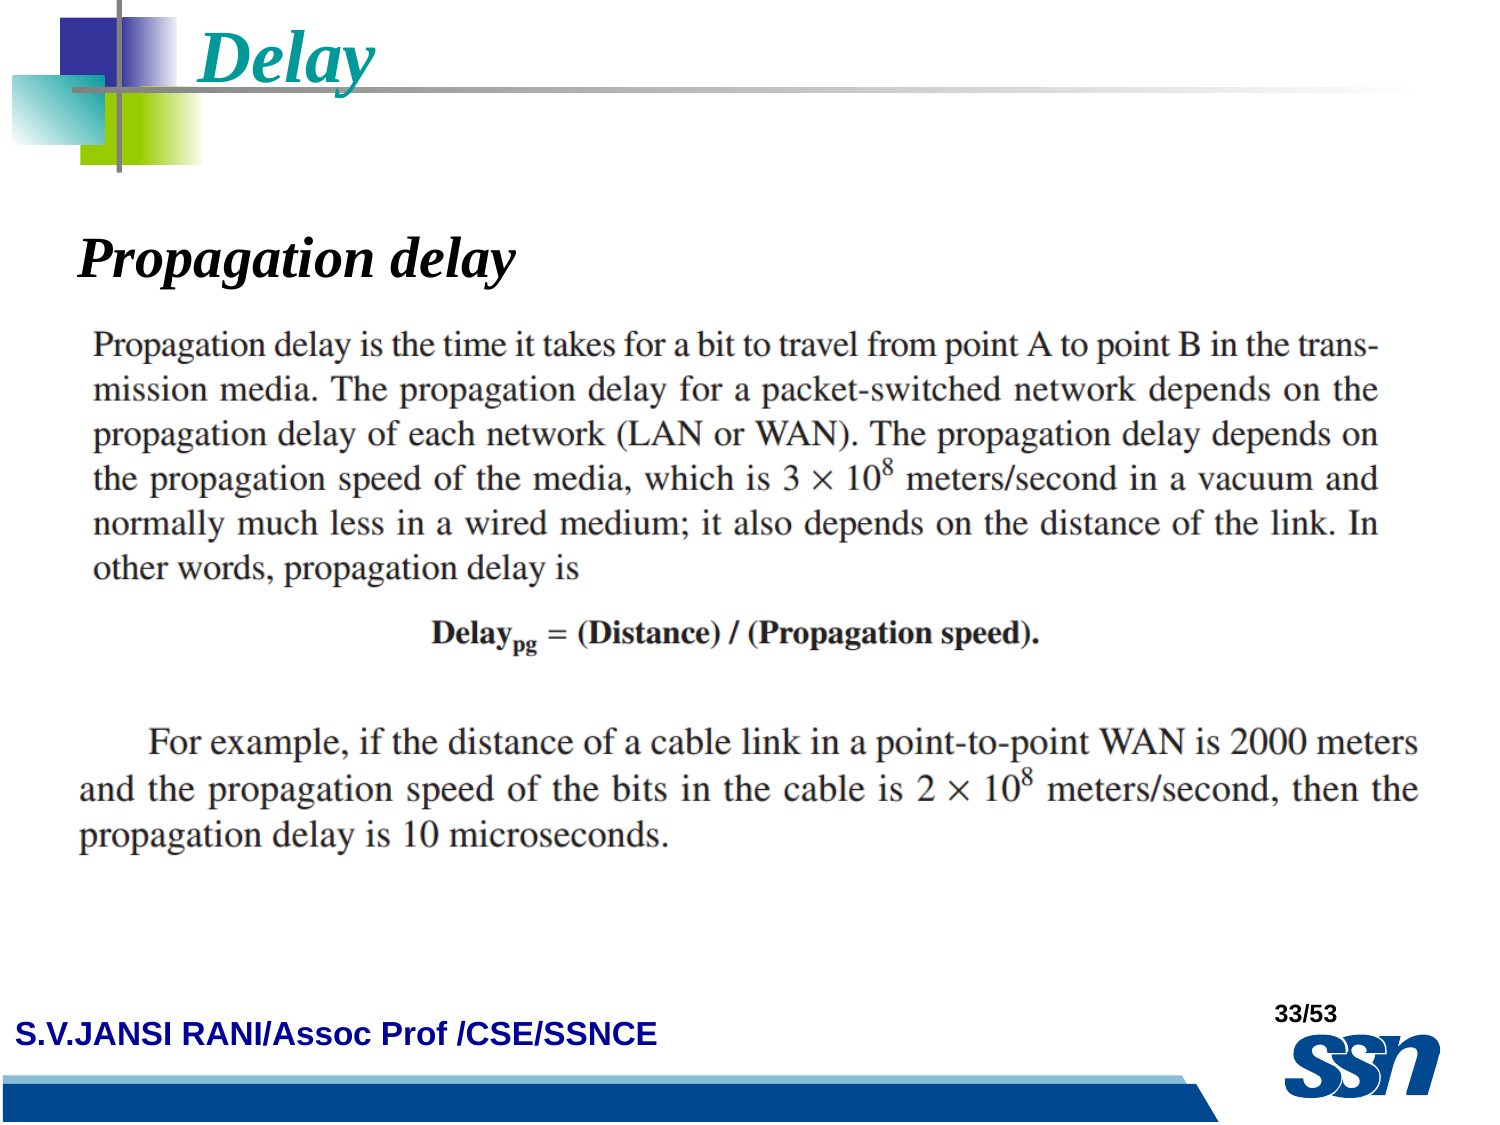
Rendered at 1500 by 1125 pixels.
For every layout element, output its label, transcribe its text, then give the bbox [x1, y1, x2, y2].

text_box [116, 0, 122, 87]
text_box [80, 93, 116, 165]
text_box Propagation delay [62, 212, 1363, 367]
text_box [122, 17, 177, 86]
text_box [122, 93, 141, 165]
text_box Delay [182, 0, 392, 105]
text_box [116, 93, 122, 173]
picture [82, 324, 1409, 680]
text_box [60, 17, 116, 86]
text_box [392, 87, 1423, 93]
picture [60, 712, 1436, 872]
text_box [141, 93, 202, 165]
text_box [12, 75, 105, 145]
text_box [72, 87, 182, 93]
